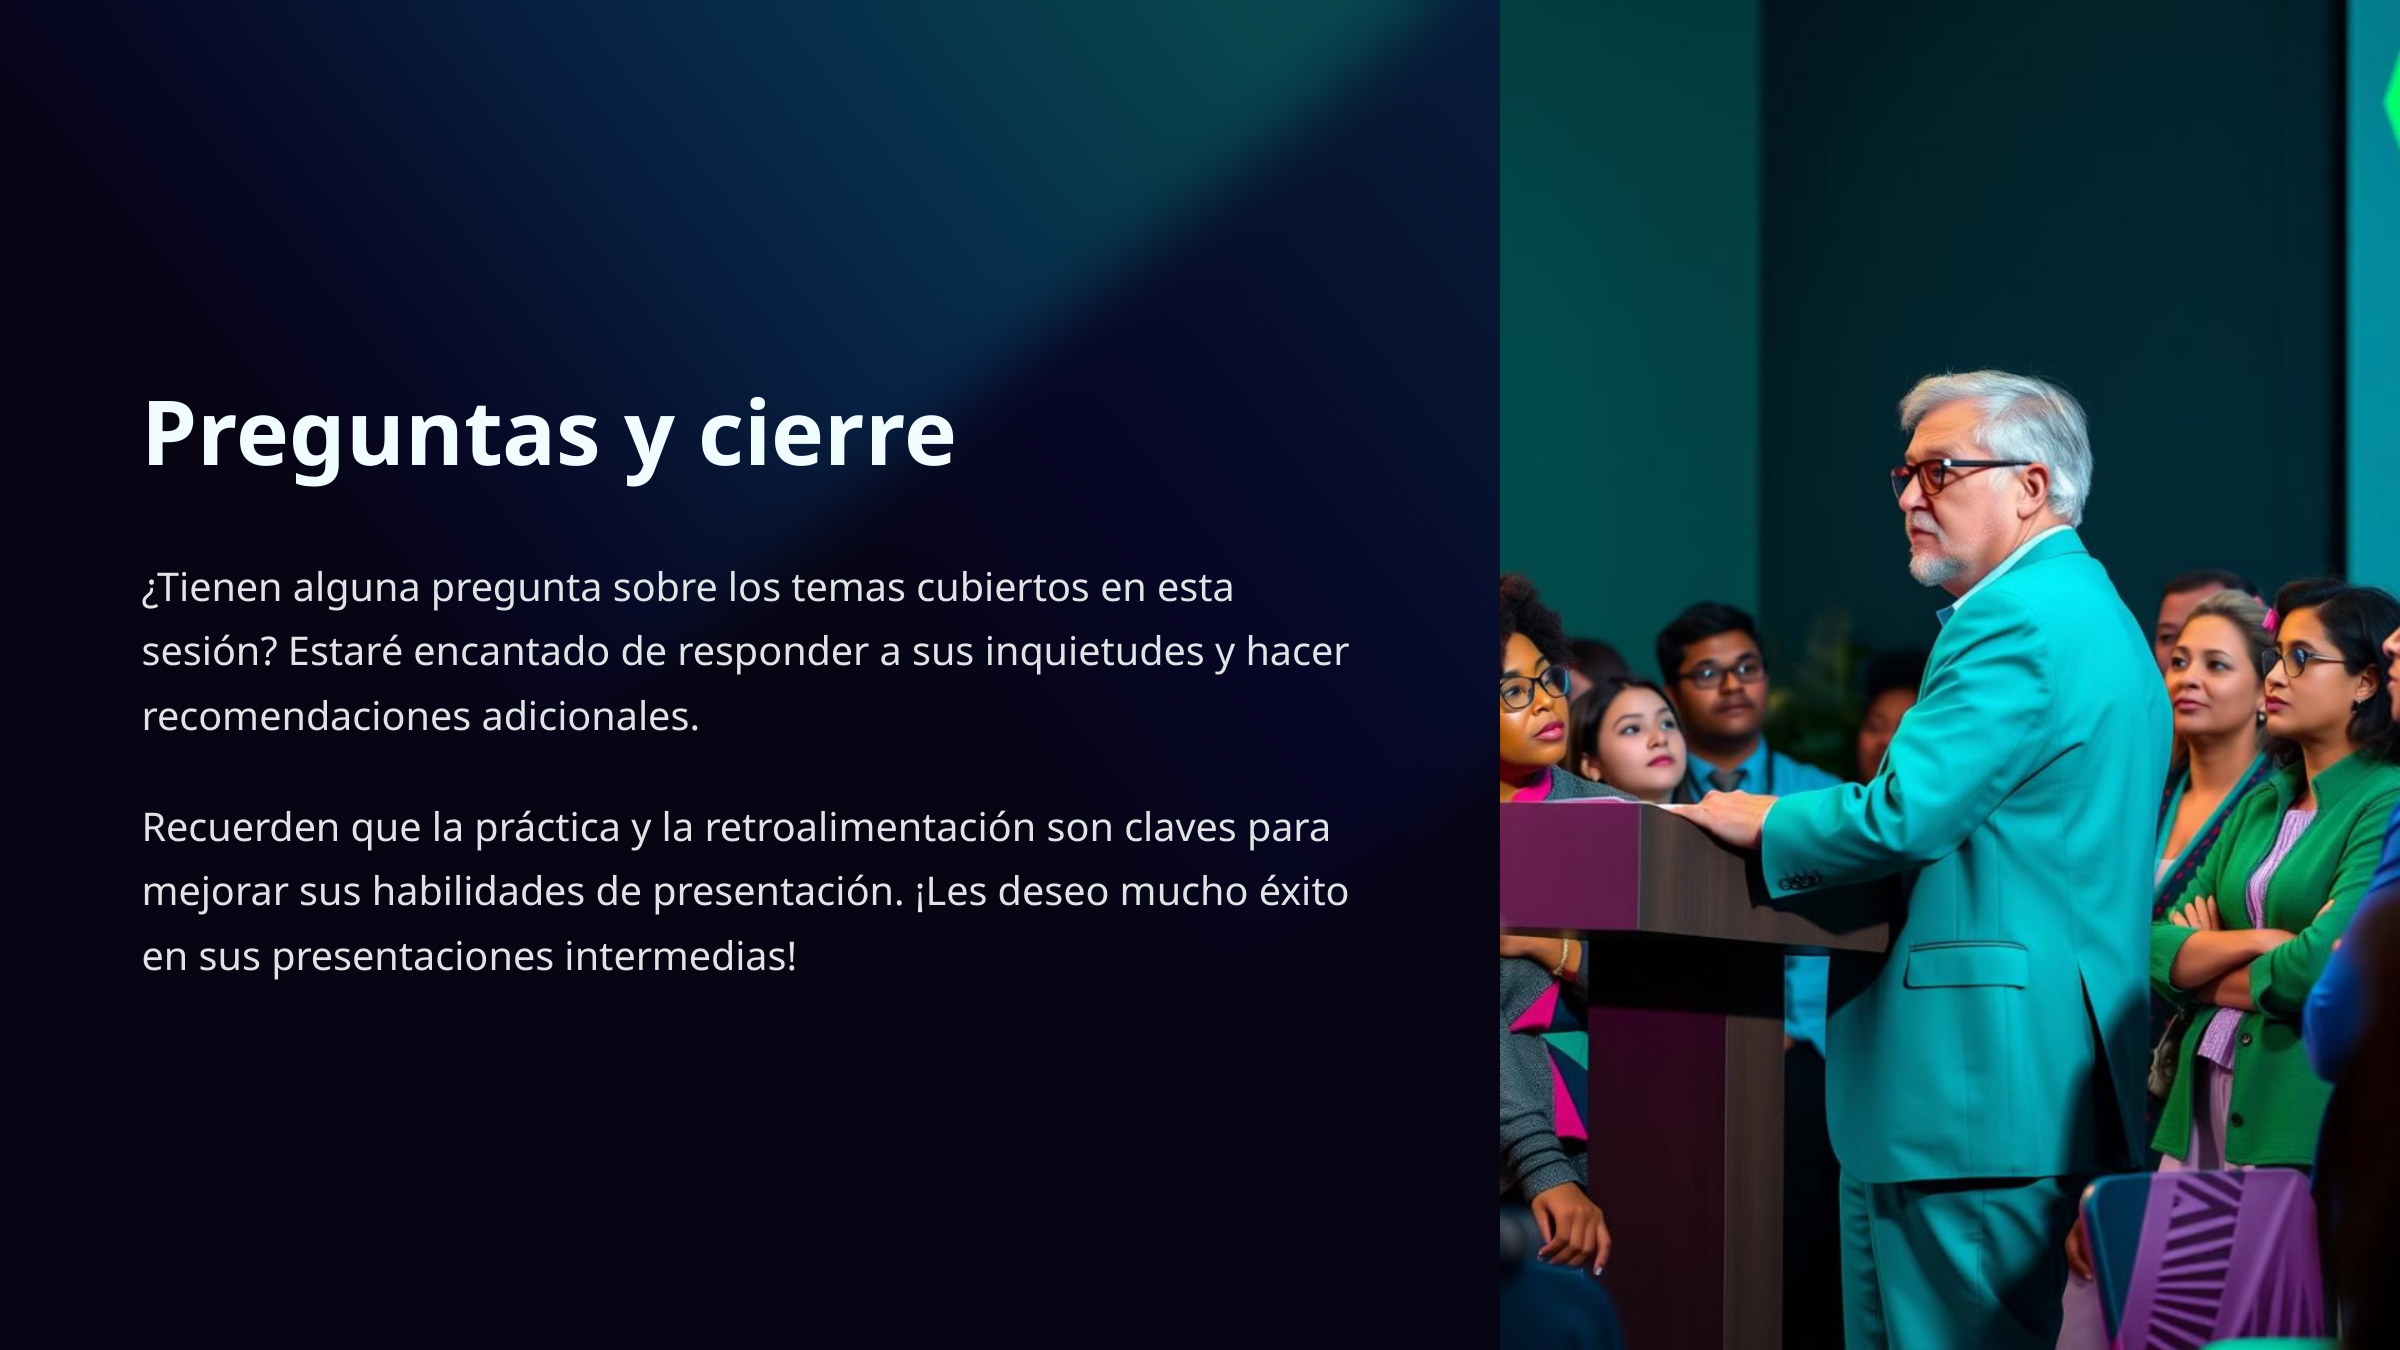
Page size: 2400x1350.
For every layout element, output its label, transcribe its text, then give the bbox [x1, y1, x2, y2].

picture [1499, 0, 2400, 1350]
text_box Preguntas y cierre [141, 371, 1042, 484]
text_box ¿Tienen alguna pregunta sobre los temas cubiertos en esta sesión? Estaré encantado de responder a sus inquietudes y hacer recomendaciones adicionales. [141, 544, 1359, 739]
text_box Recuerden que la práctica y la retroalimentación son claves para mejorar sus habilidades de presentación. ¡Les deseo mucho éxito en sus presentaciones intermedias! [141, 784, 1359, 979]
